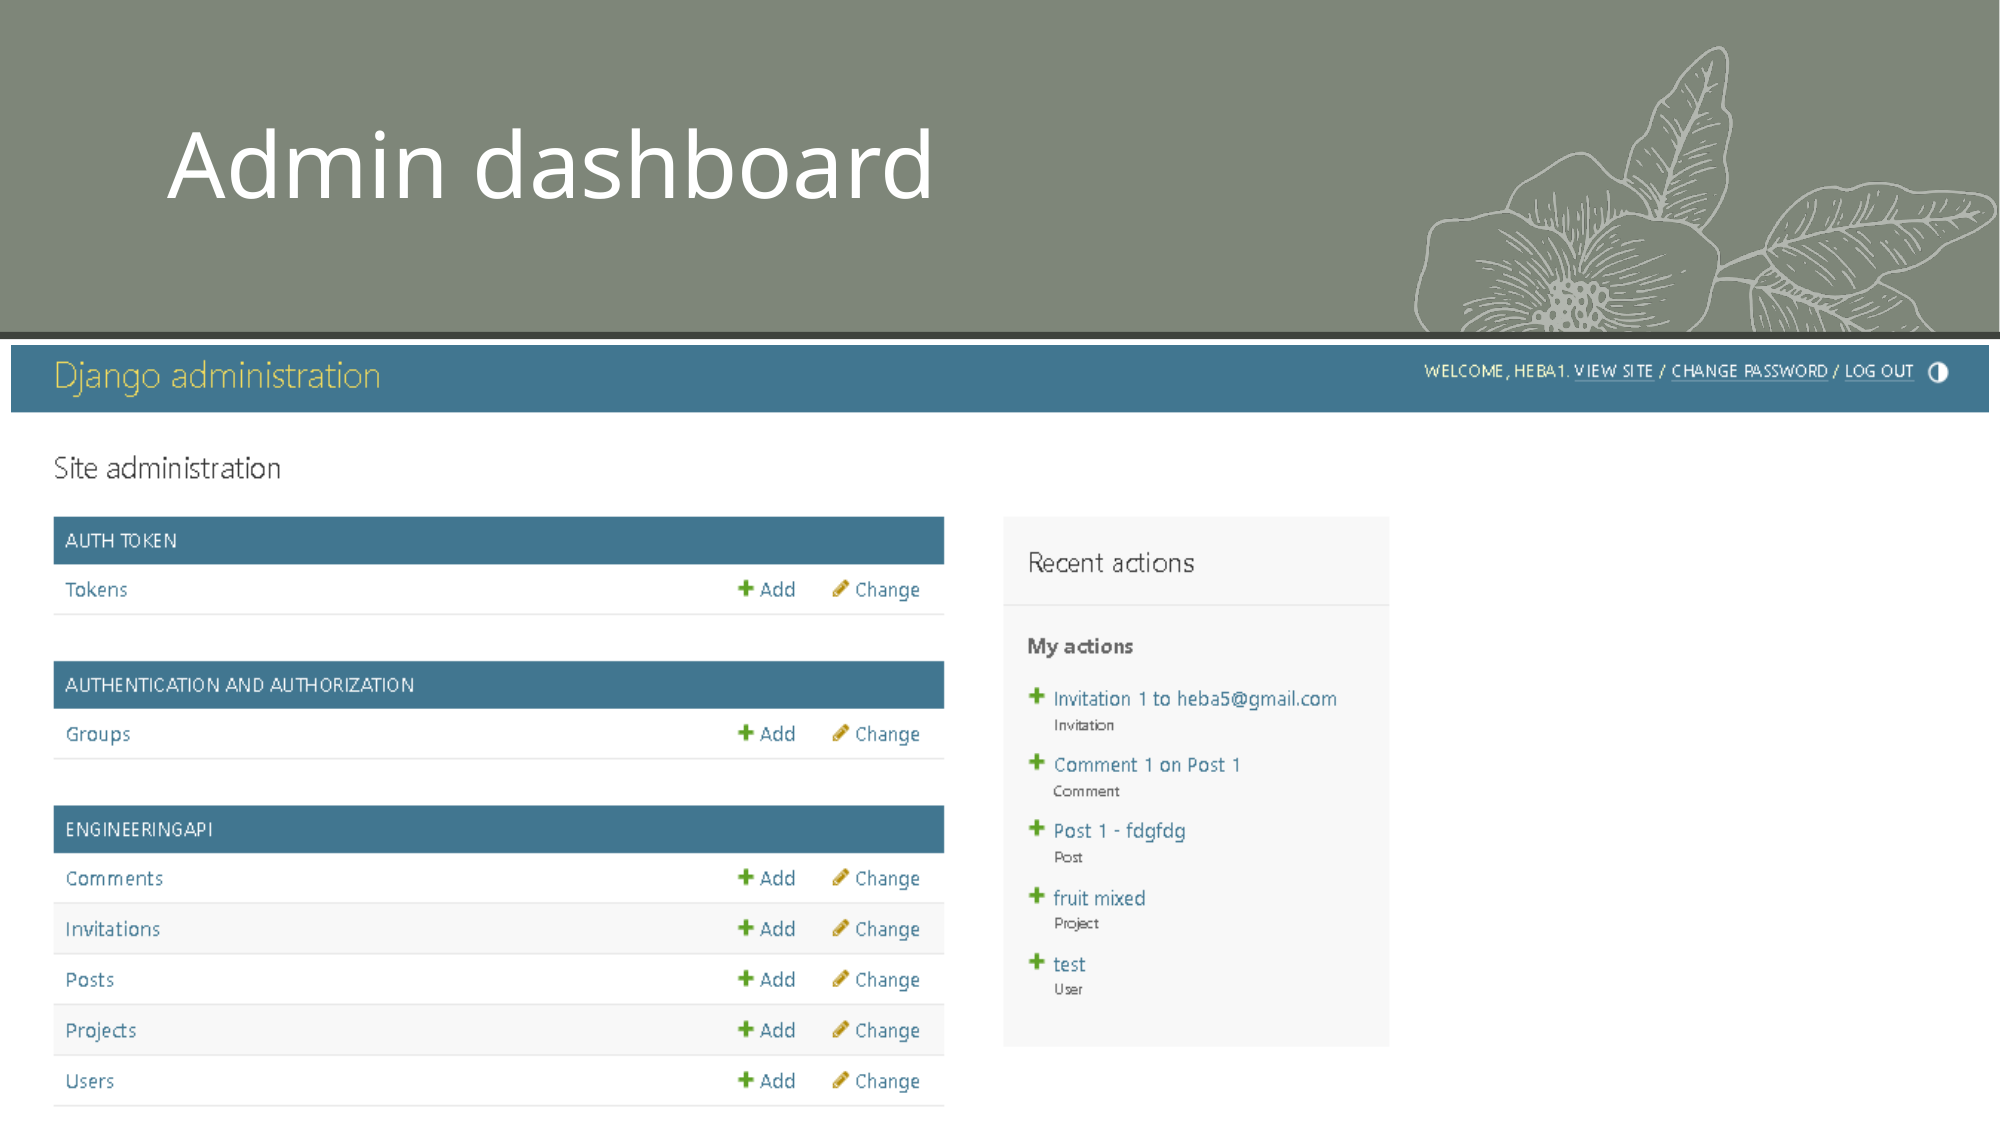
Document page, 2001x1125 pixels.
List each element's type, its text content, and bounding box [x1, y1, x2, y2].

picture [1389, 21, 2001, 336]
picture [11, 345, 1989, 1116]
title Admin dashboard [153, 37, 1716, 300]
